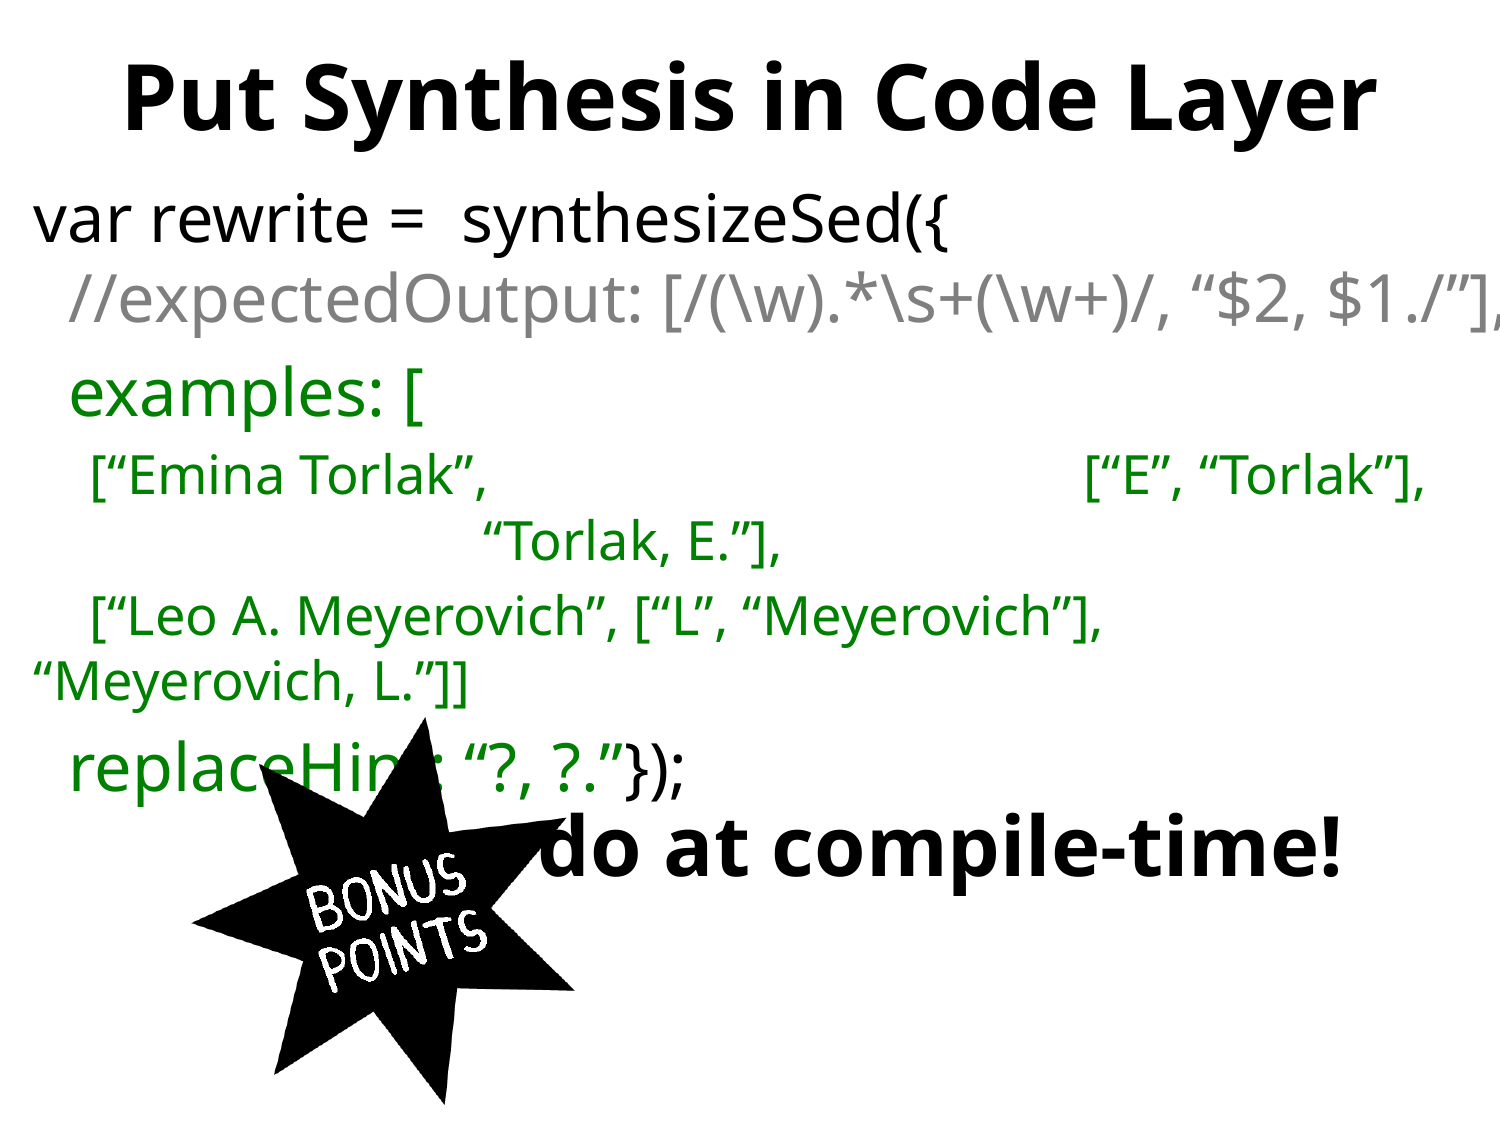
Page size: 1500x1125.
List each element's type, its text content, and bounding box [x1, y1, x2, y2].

list var rewrite = synthesizeSed({ //expectedOutput: [/(\w).*\s+(\w+)/, “$2, $1./”], examples: [ [“Emina Torlak”, [“E”, “Torlak”], “Torlak, E.”], [“Leo A. Meyerovich”, [“L”, “Meyerovich”], “Meyerovich, L.”]] replaceHint: “?, ?.”}); [18, 168, 1500, 912]
title Put Synthesis in Code Layer [0, 0, 1500, 188]
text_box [190, 714, 1453, 1108]
